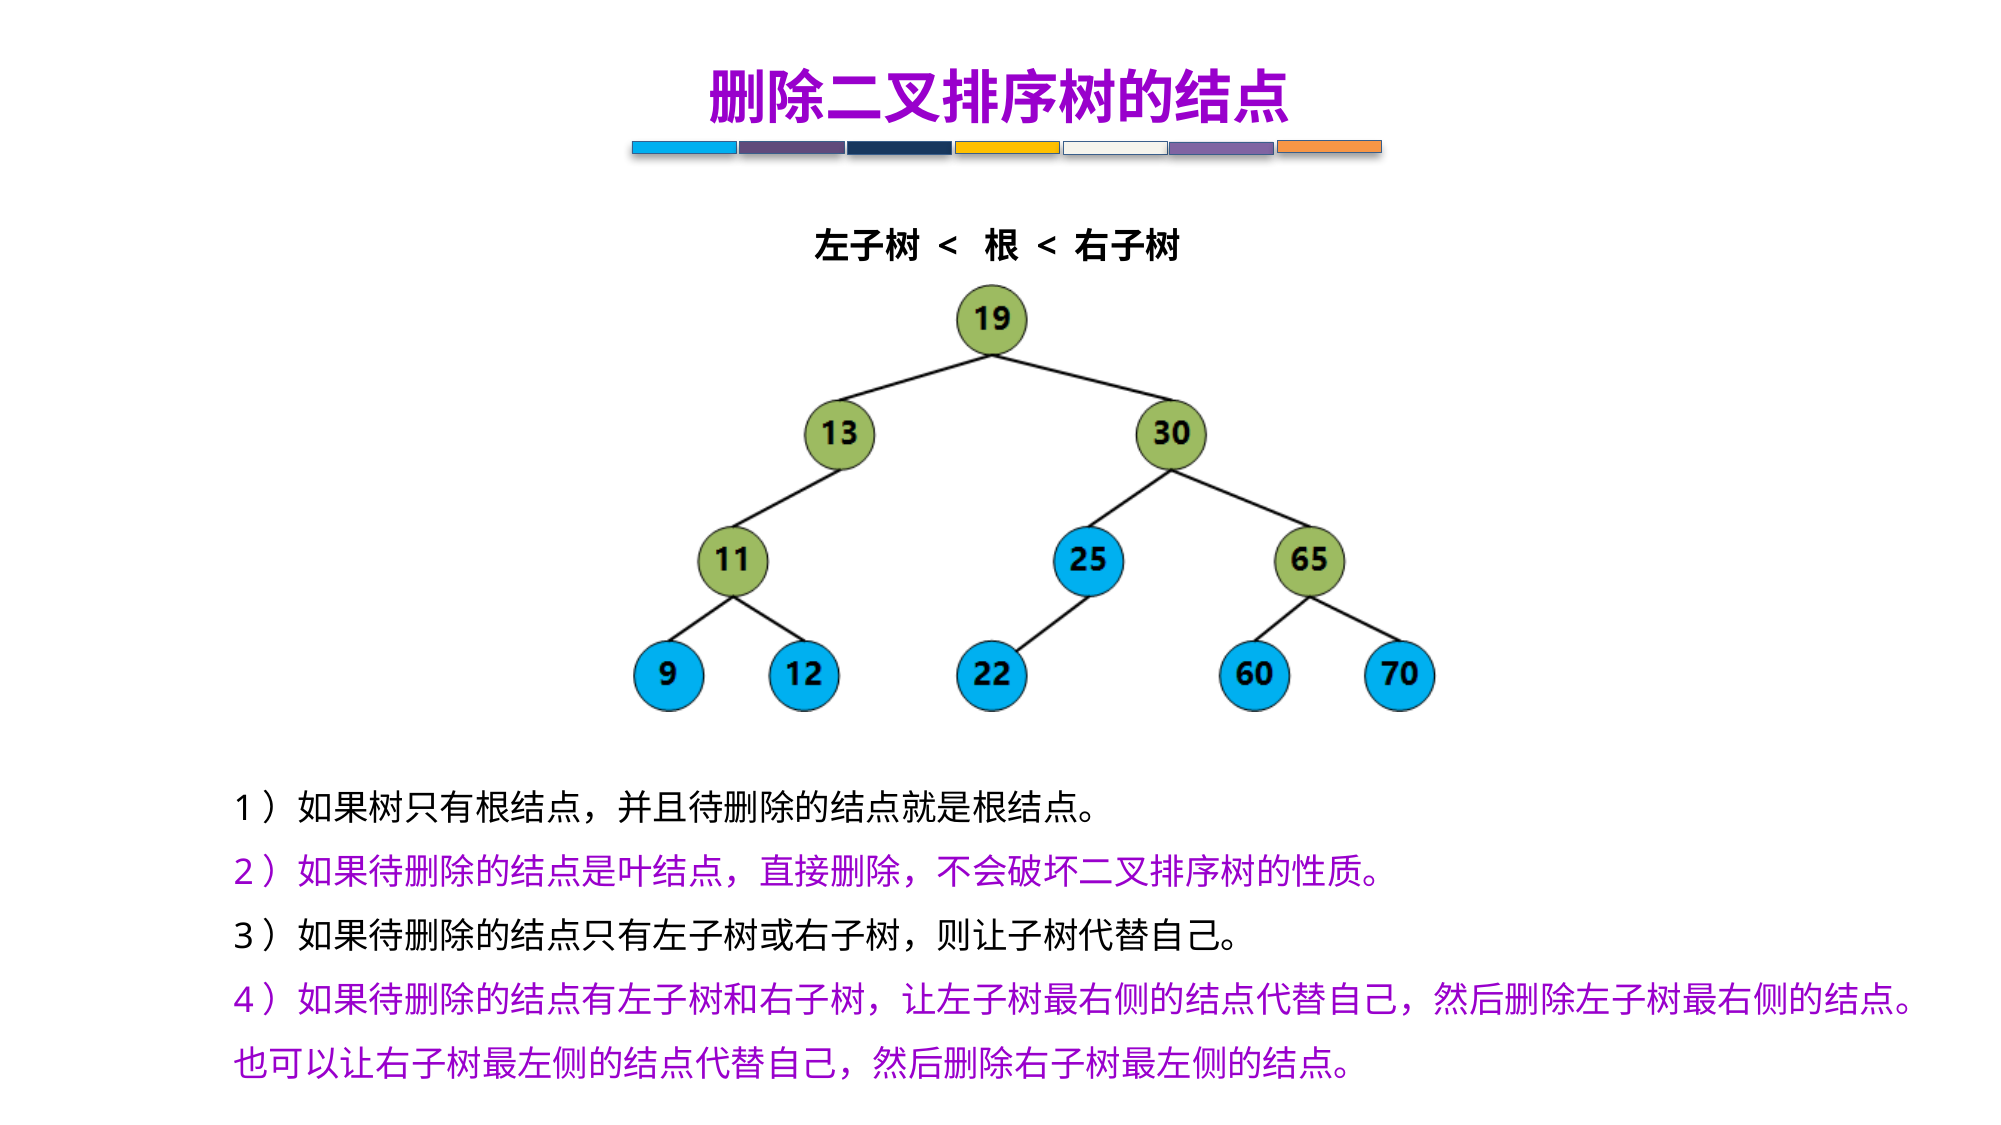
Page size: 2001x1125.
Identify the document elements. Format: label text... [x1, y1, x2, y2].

text_box [1061, 140, 1167, 156]
text_box 左子树 < 根 < 右子树 [799, 194, 1248, 273]
text_box [953, 139, 1061, 156]
picture [631, 284, 1437, 712]
text_box [738, 139, 846, 156]
text_box [846, 140, 953, 156]
text_box [1167, 140, 1275, 156]
text_box [1275, 138, 1383, 155]
text_box 删除二叉排序树的结点 [0, 18, 2000, 138]
text_box [630, 139, 738, 155]
text_box 1）如果树只有根结点，并且待删除的结点就是根结点。 2）如果待删除的结点是叶结点，直接删除，不会破坏二叉排序树的性质。 3）如果待删除的结点只有左子树或右子树，则让子树代替自己。 4）如果待删除的结点有左子树和右子树，让左子树最右侧的结点代替自己，然后删除左子树最右侧的结点。也可以让右子树最左侧的结点代替自己，然后删除右子树最左侧的结点。 [218, 756, 1943, 1091]
